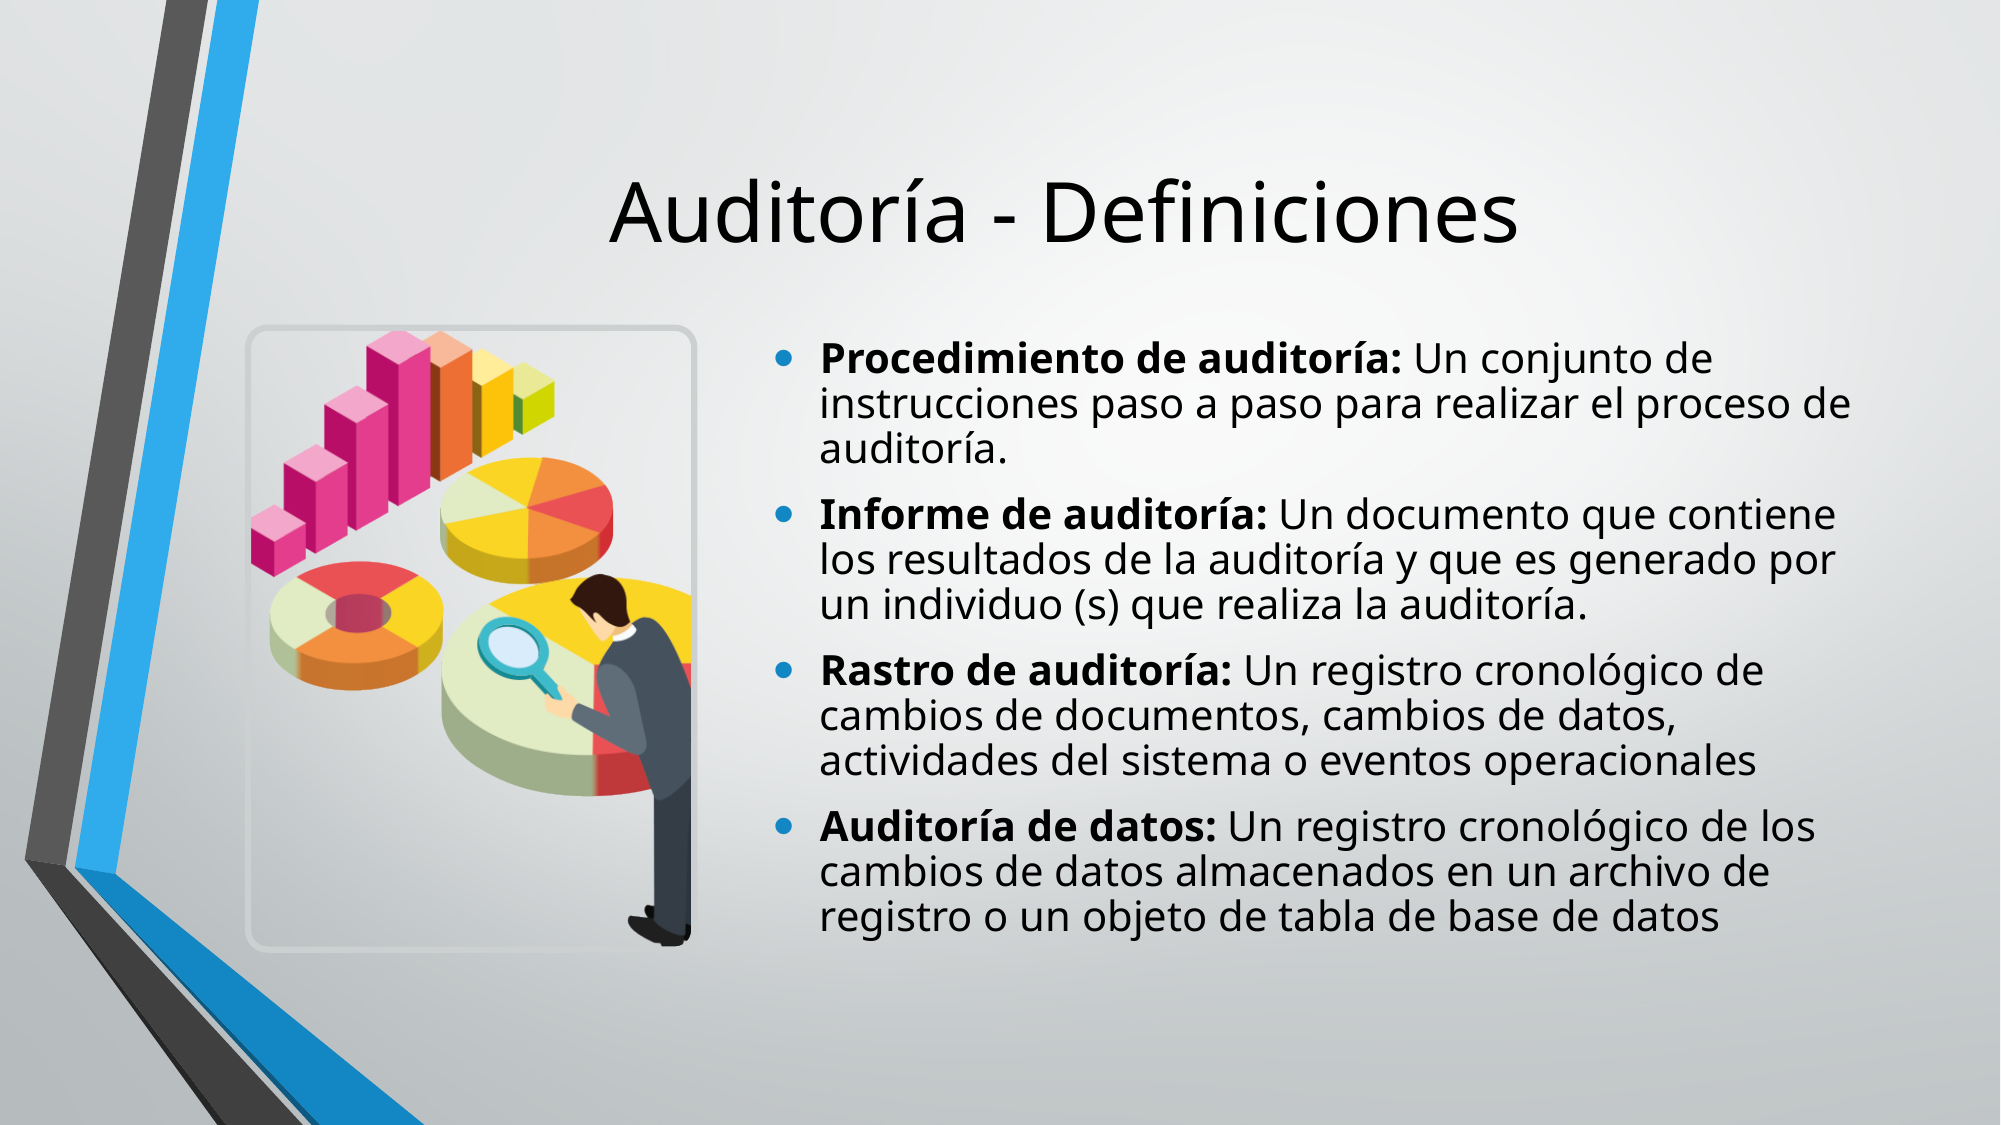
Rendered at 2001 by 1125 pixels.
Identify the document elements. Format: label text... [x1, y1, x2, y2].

list Procedimiento de auditoría: Un conjunto de instrucciones paso a paso para realizar el proceso de auditoría. Informe de auditoría: Un documento que contiene los resultados de la auditoría y que es generado por un individuo (s) que realiza la auditoría. Rastro de auditoría: Un registro cronológico de cambios de documentos, cambios de datos, actividades del sistema o eventos operacionales Auditoría de datos: Un registro cronológico de los cambios de datos almacenados en un archivo de registro o un objeto de tabla de base de datos [758, 327, 1888, 950]
title Auditoría - Definiciones [243, 112, 1887, 307]
picture [247, 327, 695, 950]
